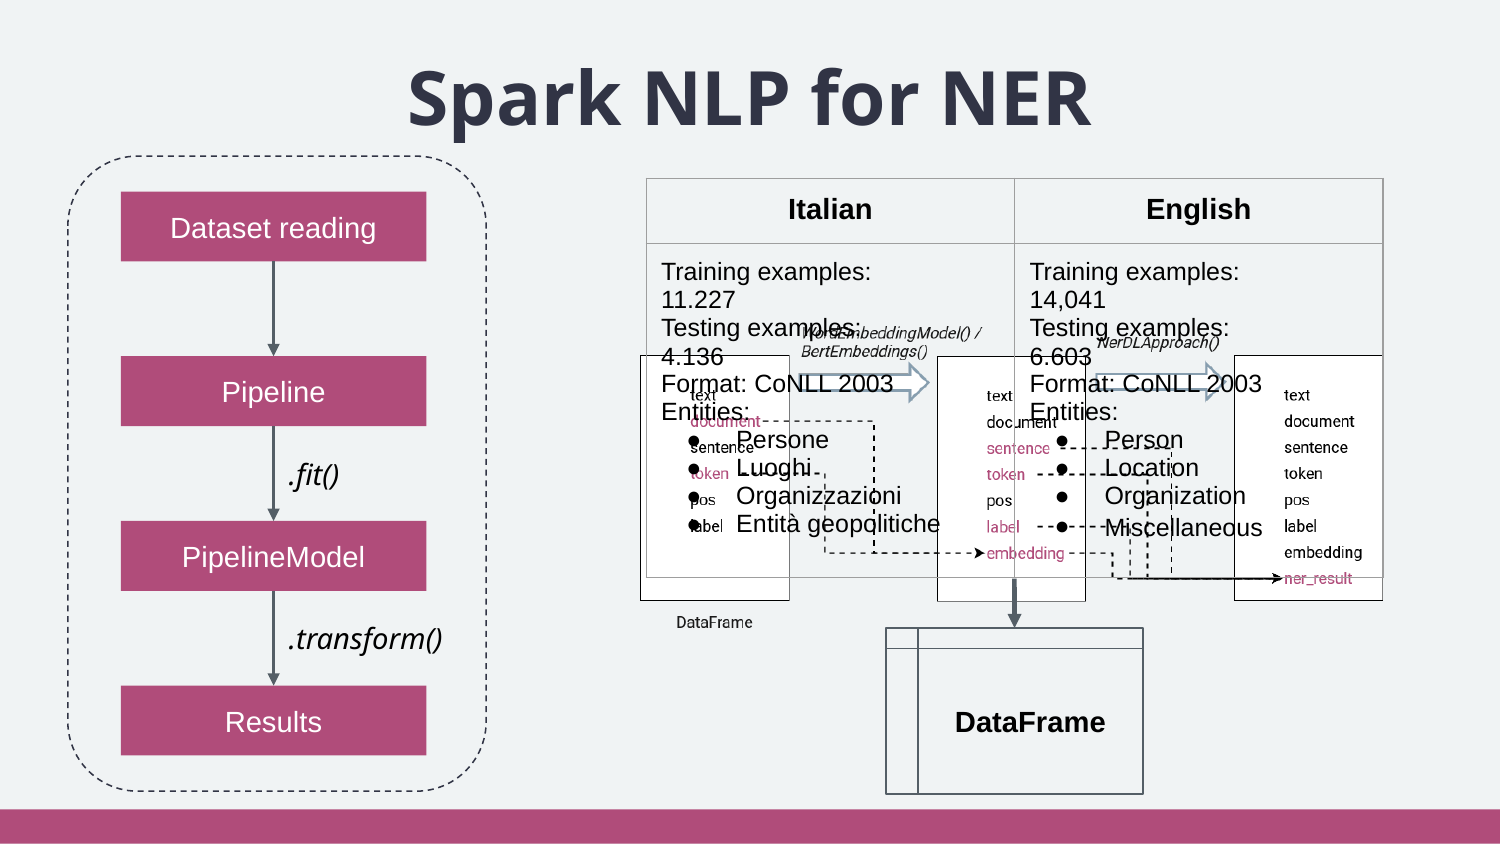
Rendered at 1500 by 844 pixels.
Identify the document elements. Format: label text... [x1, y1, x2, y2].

table_cell Training examples: 14,041 Testing examples: 6.603 Format: CoNLL 2003 Entities: Person Location Organization Miscellaneous [1015, 244, 1382, 310]
table_cell Training examples: 11.227 Testing examples: 4.136 Format: CoNLL 2003 Entities: Persone Luoghi Organizzazioni Entità geopolitiche [647, 244, 1014, 309]
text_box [67, 155, 487, 792]
table_header Italian [647, 179, 1014, 243]
title Spark NLP for NER [116, 35, 1383, 137]
picture [640, 311, 1384, 636]
text_box DataFrame [886, 644, 1143, 794]
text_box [120, 261, 427, 590]
table_header English [1015, 179, 1382, 243]
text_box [120, 590, 487, 756]
